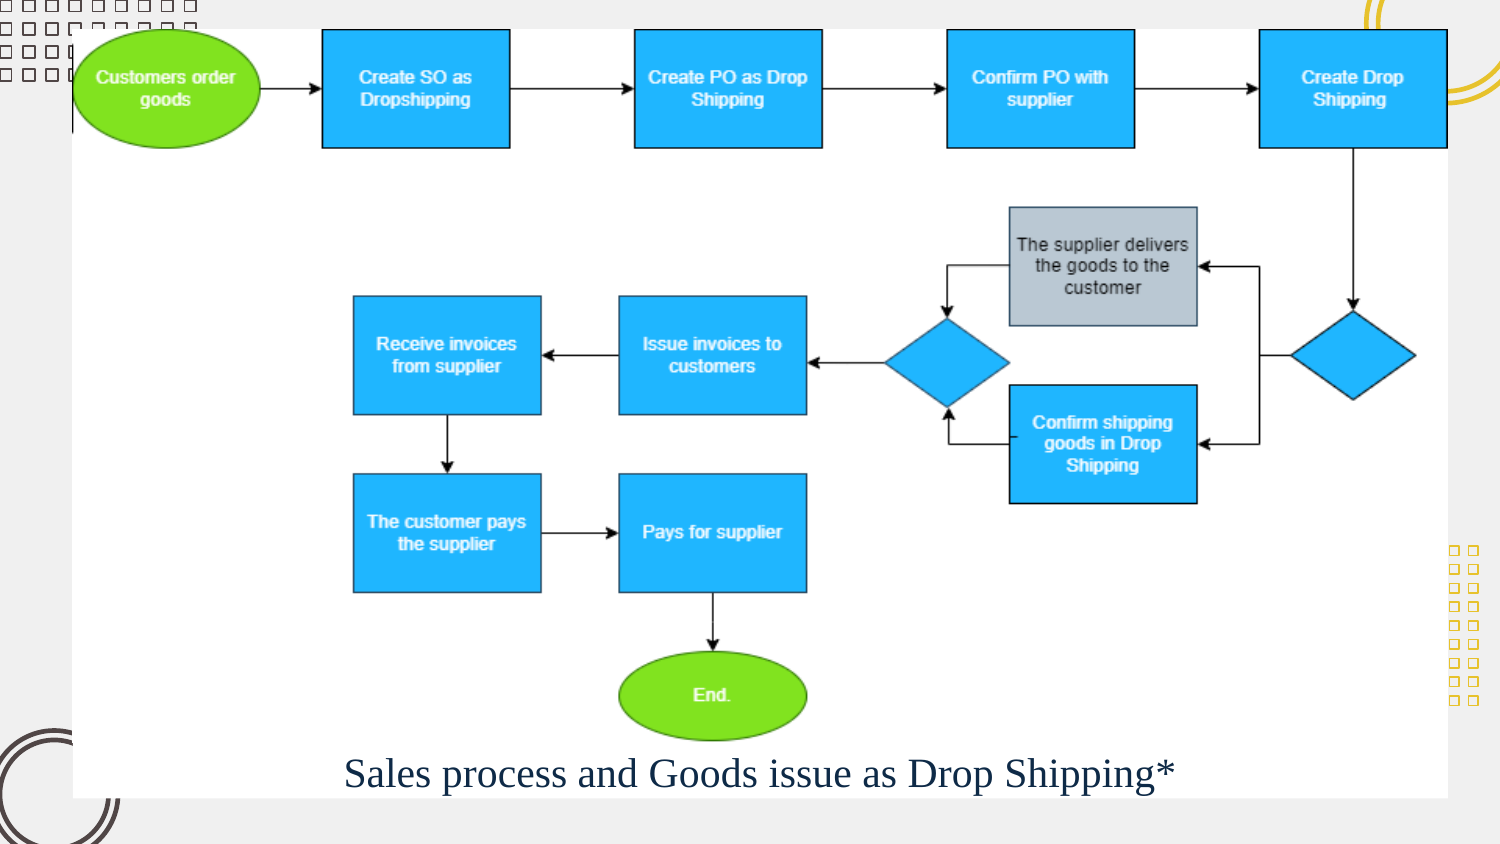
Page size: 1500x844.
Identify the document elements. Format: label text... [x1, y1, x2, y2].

subtitle Sales process and Goods issue as Drop Shipping* [72, 751, 1448, 799]
picture [72, 29, 1449, 743]
